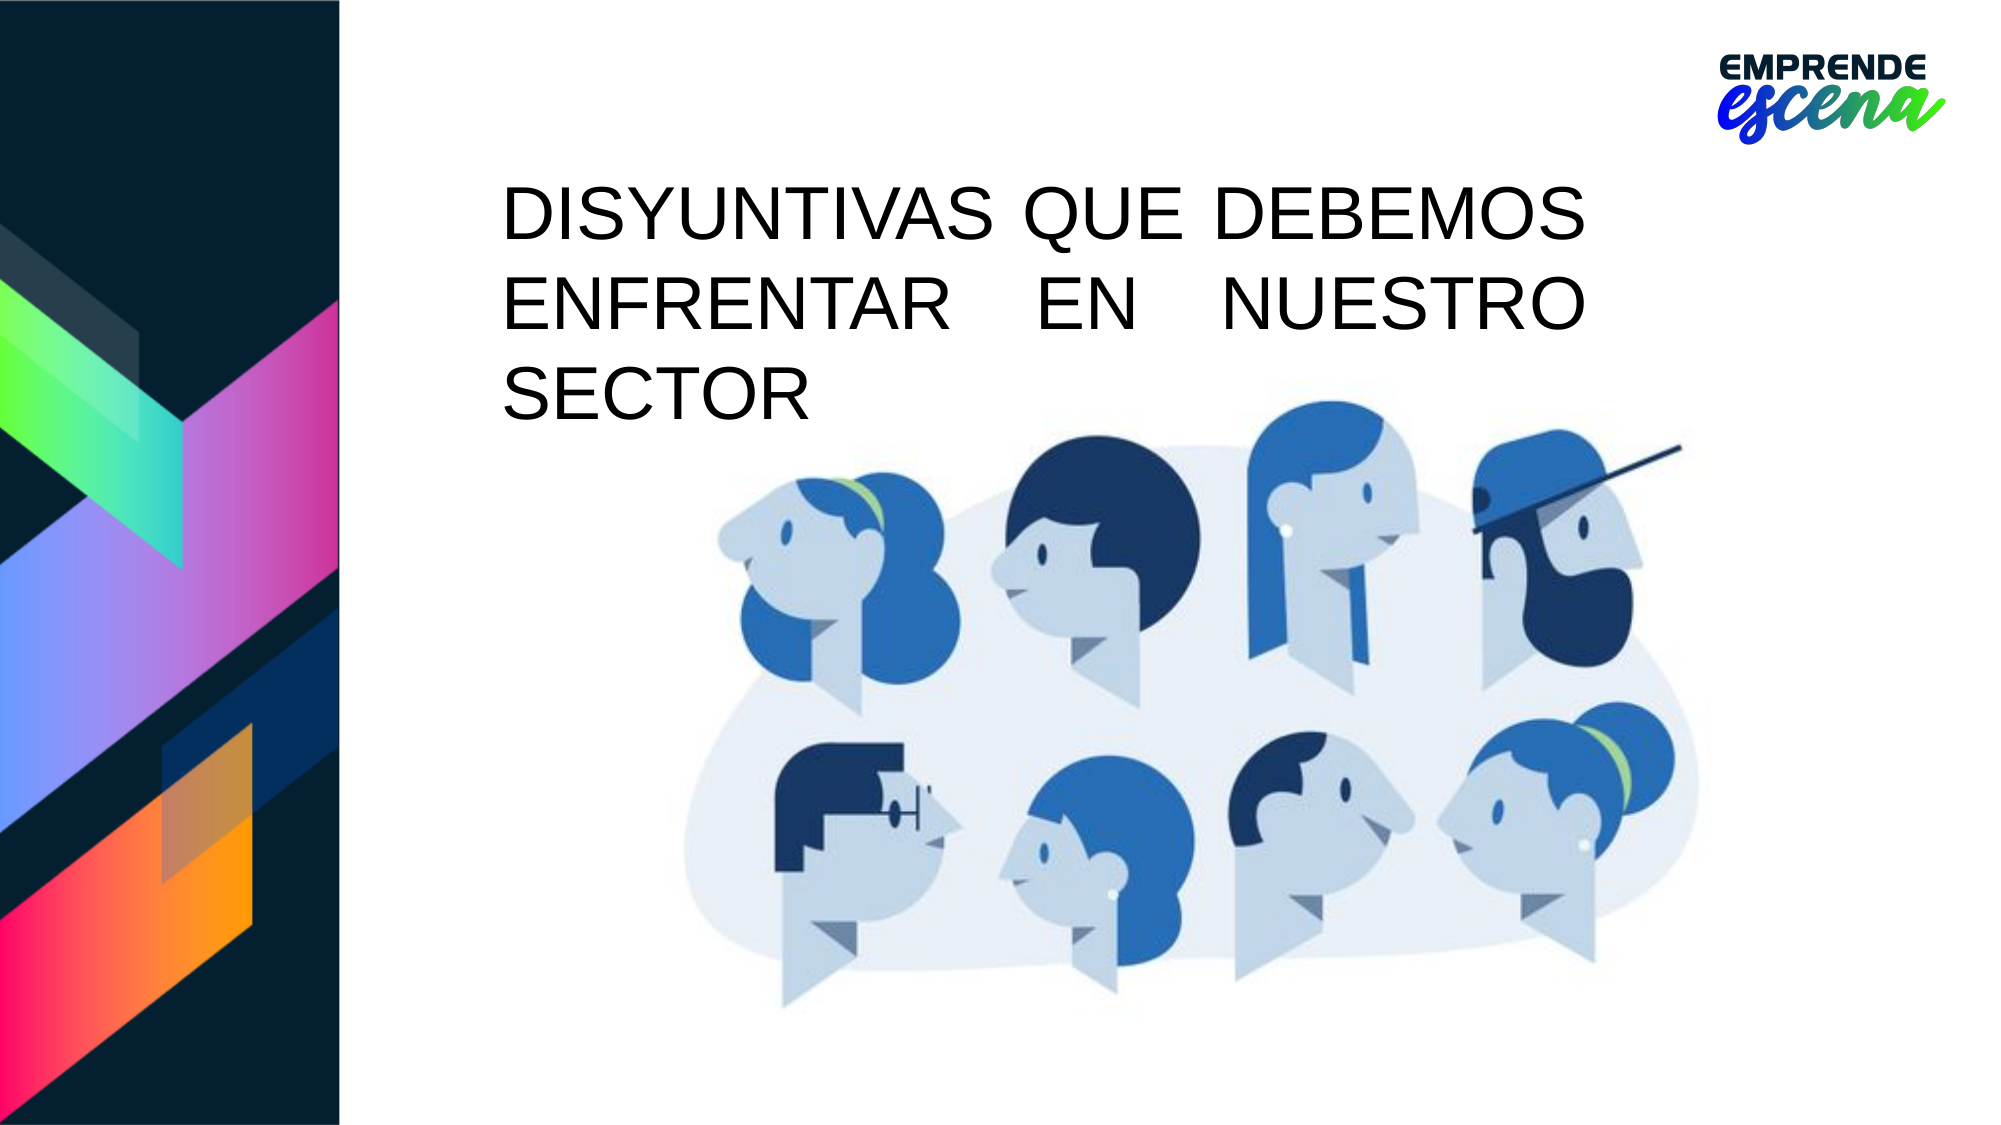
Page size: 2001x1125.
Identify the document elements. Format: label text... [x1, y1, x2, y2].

text_box DISYUNTIVAS QUE DEBEMOS ENFRENTAR EN NUESTRO SECTOR [486, 157, 1604, 443]
picture [633, 287, 1751, 1125]
picture [0, 0, 340, 1125]
picture [1696, 35, 1966, 165]
